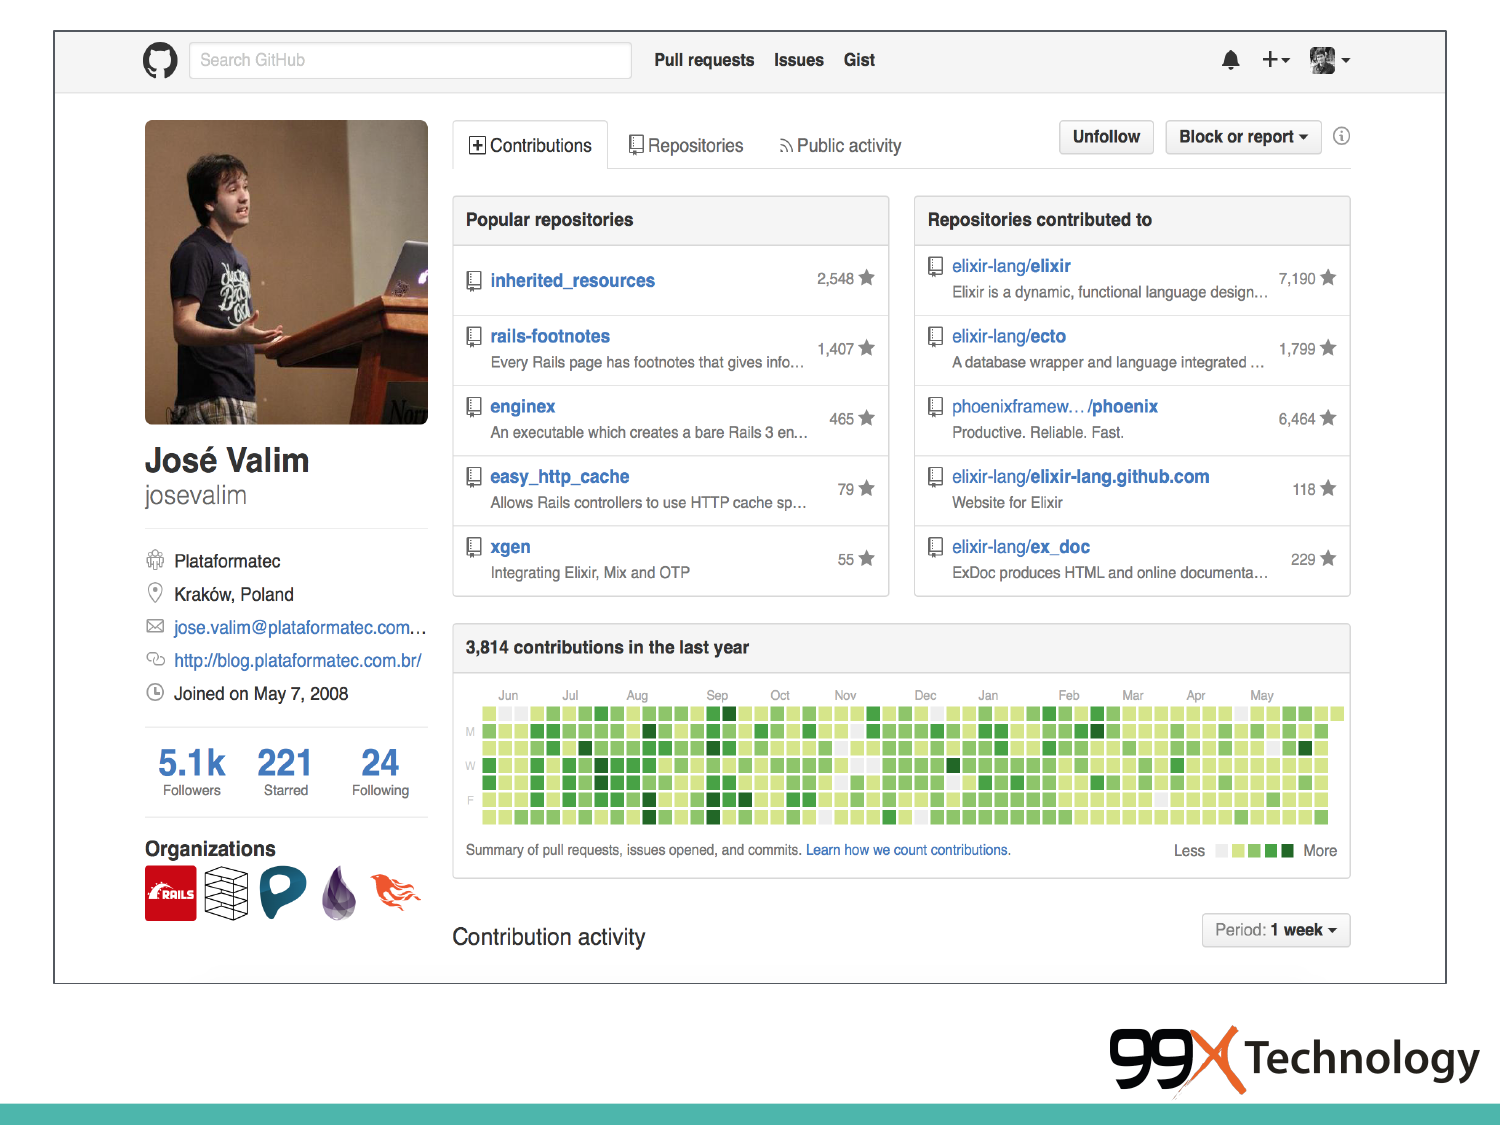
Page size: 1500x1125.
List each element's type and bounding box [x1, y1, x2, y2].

picture [54, 31, 1446, 984]
picture [1110, 1025, 1480, 1101]
